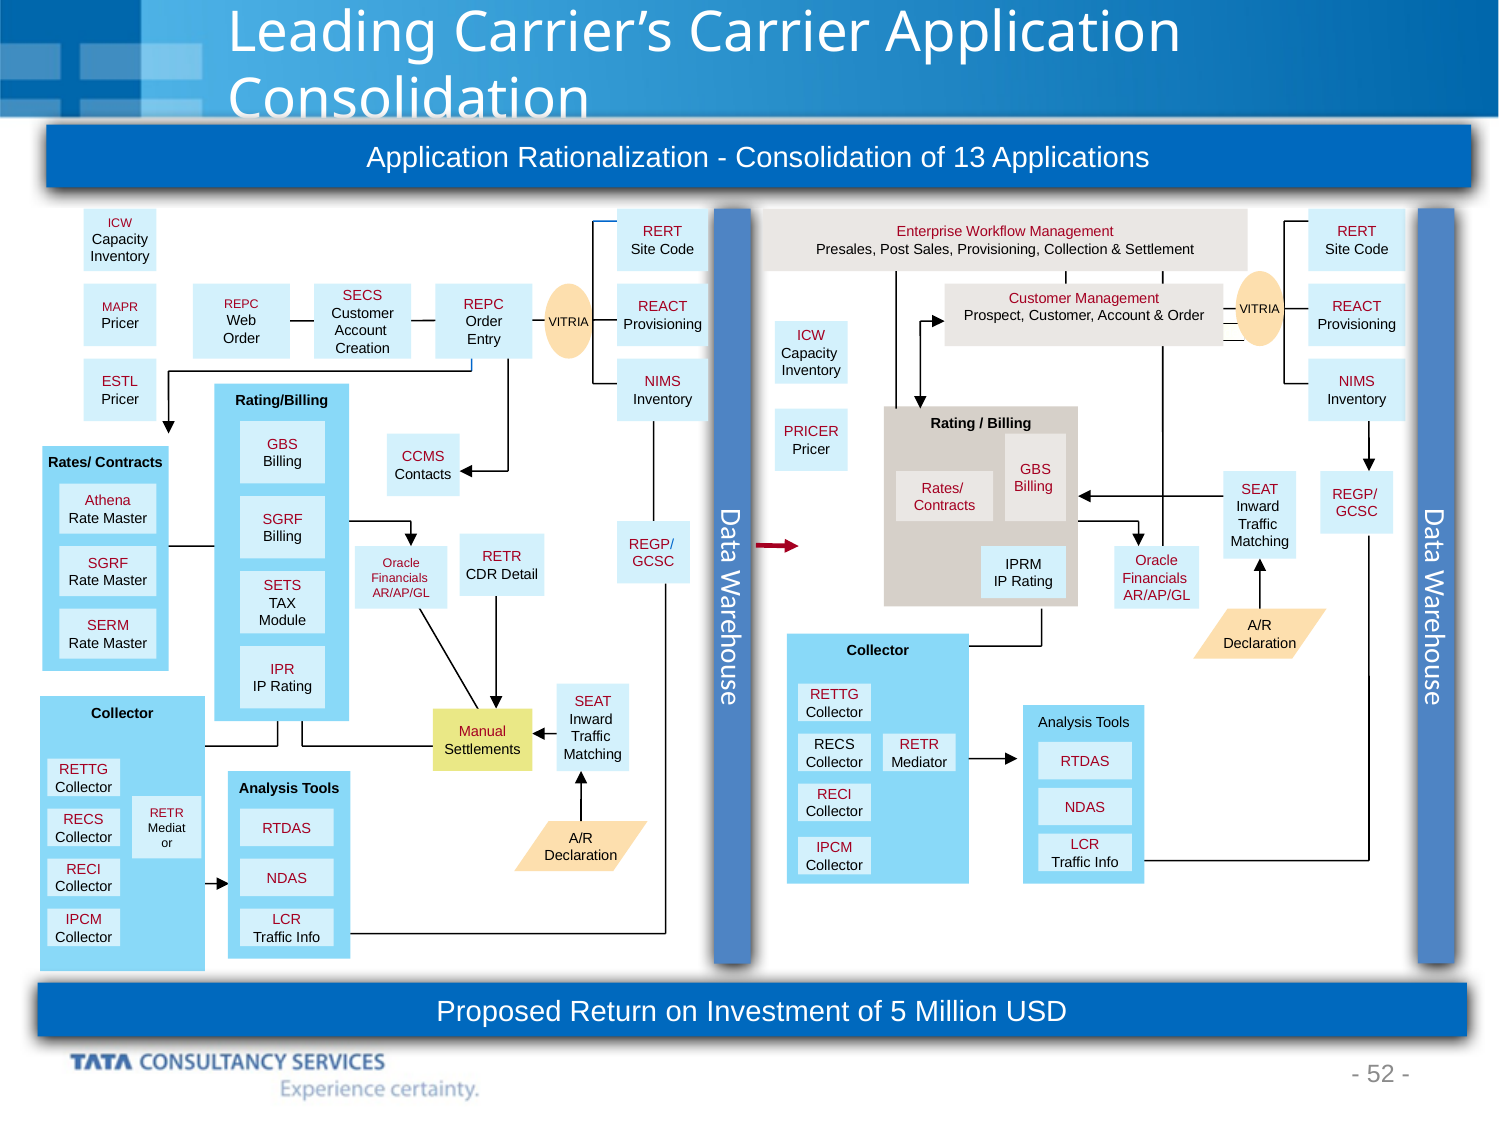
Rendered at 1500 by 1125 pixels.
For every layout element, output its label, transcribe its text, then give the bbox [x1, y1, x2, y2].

text_box Rating / Billing [883, 406, 1078, 607]
text_box RETTG Collector [798, 683, 871, 722]
text_box SETS TAX Module [240, 571, 325, 634]
text_box Athena Rate Master [59, 483, 157, 534]
text_box LCR Traffic Info [1038, 833, 1132, 872]
text_box SEAT Inward Traffic Matching [556, 683, 630, 772]
text_box [1132, 522, 1145, 547]
text_box REPC Web Order [192, 283, 290, 359]
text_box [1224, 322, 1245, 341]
text_box Manual Settlements [432, 708, 533, 771]
text_box Enterprise Workflow Management Presales, Post Sales, Provisioning, Collection & Settlement [762, 208, 1248, 272]
text_box Collector [786, 633, 969, 884]
text_box Rating/Billing [214, 383, 350, 722]
text_box [1362, 421, 1376, 472]
text_box RETR Mediator [882, 733, 956, 772]
slide_number - 52 - [1074, 1042, 1425, 1103]
text_box Oracle Financials AR/AP/GL [1114, 546, 1200, 609]
text_box MAPR Pricer [83, 283, 157, 347]
text_box SERM Rate Master [59, 608, 157, 659]
text_box RETTG Collector [47, 758, 121, 797]
text_box [1253, 558, 1267, 609]
text_box REACT Provisioning [617, 283, 709, 347]
text_box NIMS Inventory [617, 358, 709, 422]
text_box RECS Collector [47, 808, 121, 847]
text_box REGP/ GCSC [617, 521, 690, 584]
text_box CCMS Contacts [386, 433, 460, 497]
title Leading Carrier’s Carrier Application Consolidation [212, 12, 1500, 113]
text_box [404, 521, 418, 547]
text_box SGRF Rate Master [59, 546, 157, 597]
text_box [1417, 208, 1455, 964]
text_box GBS Billing [1005, 433, 1066, 522]
text_box SEAT Inward Traffic Matching [1223, 471, 1297, 559]
text_box RECS Collector [798, 733, 871, 772]
text_box RERT Site Code [617, 208, 709, 272]
text_box RECI Collector [798, 783, 871, 822]
text_box Analysis Tools [1023, 705, 1145, 884]
text_box LCR Traffic Info [240, 908, 334, 947]
text_box PRICER Pricer [774, 408, 848, 471]
text_box [459, 464, 509, 478]
text_box NDAS [240, 858, 334, 897]
text_box IPR IP Rating [240, 646, 325, 709]
text_box RETR CDR Detail [459, 533, 545, 596]
text_box VITRIA [1235, 271, 1285, 347]
text_box [1078, 489, 1224, 503]
text_box Data Warehouse [715, 508, 751, 706]
text_box IPCM Collector [798, 836, 871, 875]
text_box IPRM IP Rating [981, 546, 1066, 599]
text_box [755, 539, 799, 553]
text_box [920, 314, 945, 328]
text_box Data Warehouse [1419, 508, 1455, 706]
text_box GBS Billing [240, 421, 325, 484]
text_box Rates/ Contracts [42, 446, 169, 671]
text_box REACT Provisioning [1308, 283, 1404, 347]
text_box [205, 877, 227, 890]
text_box [489, 596, 503, 708]
text_box ESTL Pricer [83, 358, 157, 422]
text_box NIMS Inventory [1308, 358, 1404, 422]
text_box Customer Management Prospect, Customer, Account & Order [944, 283, 1224, 347]
text_box REGP/ GCSC [1320, 471, 1394, 534]
text_box VITRIA [544, 283, 592, 359]
text_box ICW Capacity Inventory [774, 321, 848, 384]
text_box Application Rationalization - Consolidation of 13 Applications [46, 124, 1472, 188]
text_box [914, 322, 927, 409]
text_box RETR Mediator [132, 796, 202, 859]
text_box RERT Site Code [1308, 208, 1406, 272]
text_box [162, 371, 175, 434]
text_box [968, 752, 1018, 765]
text_box Oracle Financials AR/AP/GL [354, 546, 448, 609]
text_box RTDAS [240, 808, 334, 847]
text_box Collector [40, 696, 205, 970]
text_box A/R Declaration [1193, 608, 1327, 659]
text_box Analysis Tools [227, 771, 351, 959]
text_box SECS CustomerAccount Creation [314, 283, 412, 359]
text_box [574, 771, 588, 822]
text_box REPC Order Entry [435, 283, 533, 359]
text_box NDAS [1038, 787, 1132, 826]
text_box ICW Capacity Inventory [83, 208, 157, 272]
text_box [714, 208, 751, 964]
text_box RTDAS [1038, 741, 1132, 780]
text_box [533, 727, 556, 740]
text_box RECI Collector [47, 858, 121, 897]
text_box SGRF Billing [240, 496, 325, 559]
picture [0, 0, 1499, 1124]
text_box A/R Declaration [514, 821, 648, 872]
text_box Proposed Return on Investment of 5 Million USD [37, 982, 1467, 1037]
text_box IPCM Collector [47, 908, 121, 947]
text_box Rates/ Contracts [896, 471, 994, 522]
